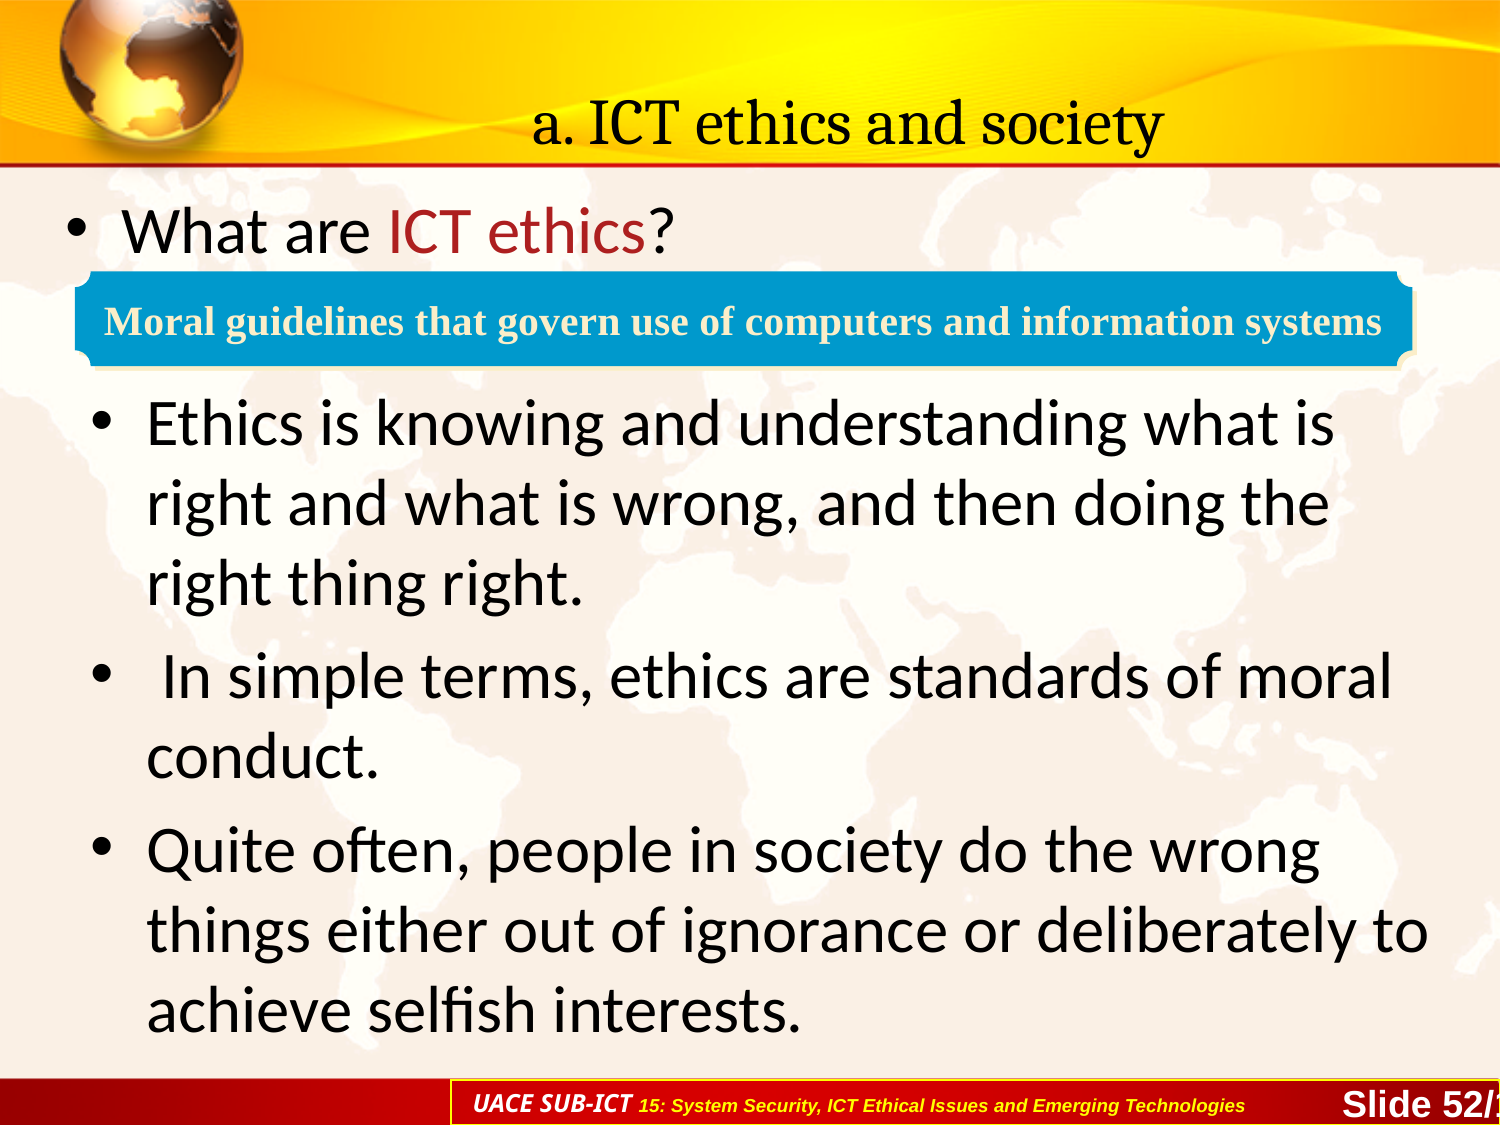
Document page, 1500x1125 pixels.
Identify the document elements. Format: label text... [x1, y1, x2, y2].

picture [0, 0, 1500, 1125]
text_box Ethics is knowing and understanding what is right and what is wrong, and then doing the right thing right. In simple terms, ethics are standards of moral conduct. Quite often, people in society do the wrong things either out of ignorance or deliberately to achieve selfish interests. [74, 371, 1484, 1059]
text_box Moral guidelines that govern use of computers and information systems [74, 271, 1413, 367]
picture [452, 1081, 1499, 1124]
title a. ICT ethics and society [212, 0, 1500, 163]
list What are ICT ethics? [49, 178, 1459, 280]
